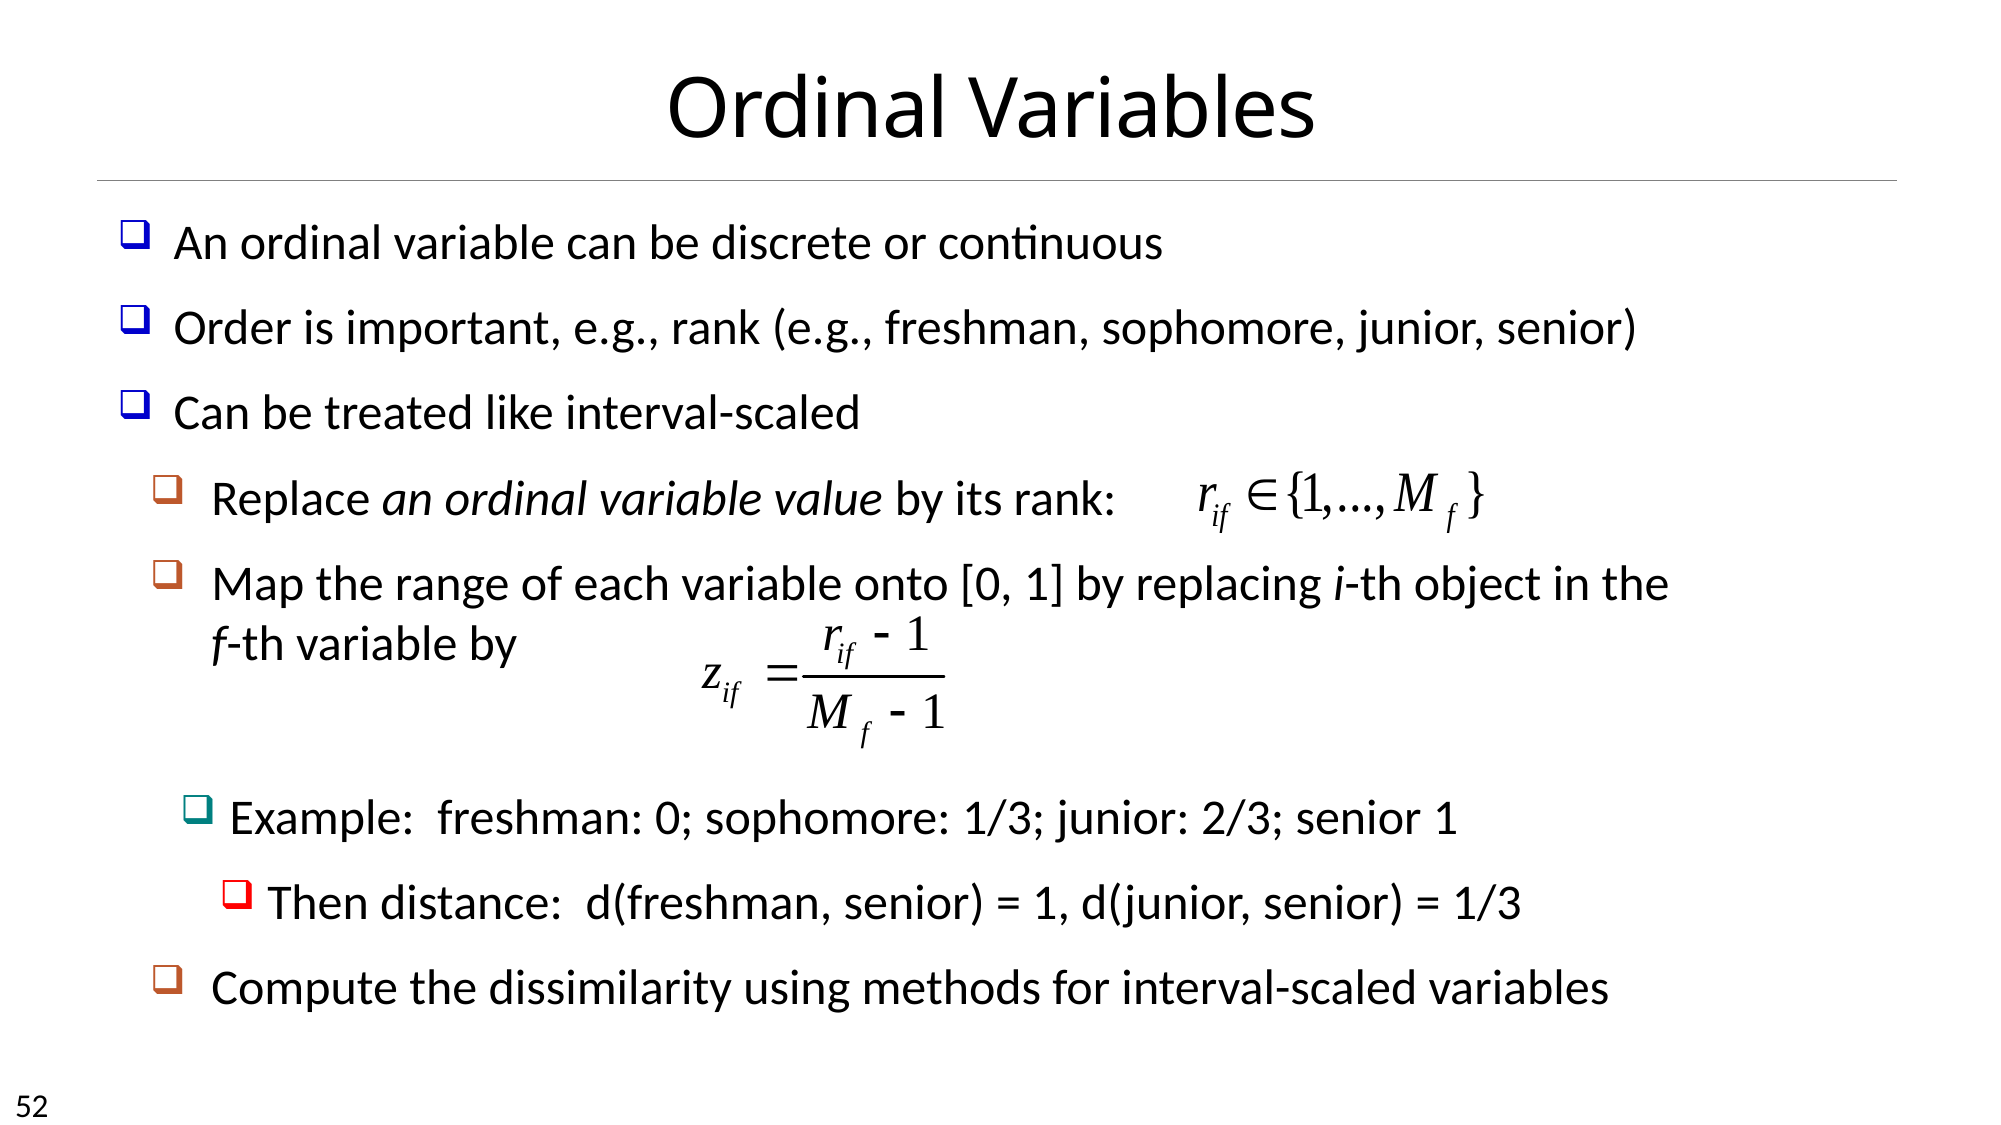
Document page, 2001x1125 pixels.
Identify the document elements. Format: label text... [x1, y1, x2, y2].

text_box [691, 598, 957, 758]
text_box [1189, 454, 1493, 546]
list An ordinal variable can be discrete or continuous Order is important, e.g., rank (e.g., freshman, sophomore, junior, senior) Can be treated like interval-scaled Replace an ordinal variable value by its rank: Map the range of each variable onto [0, 1] by replacing i-th object in the f-th variable by Example: freshman: 0; sophomore: 1/3; junior: 2/3; senior 1 Then distance: d(freshman, senior) = 1, d(junior, senior) = 1/3 Compute the dissimilarity using methods for interval-scaled variables [102, 202, 1697, 1097]
title Ordinal Variables [116, 37, 1867, 163]
